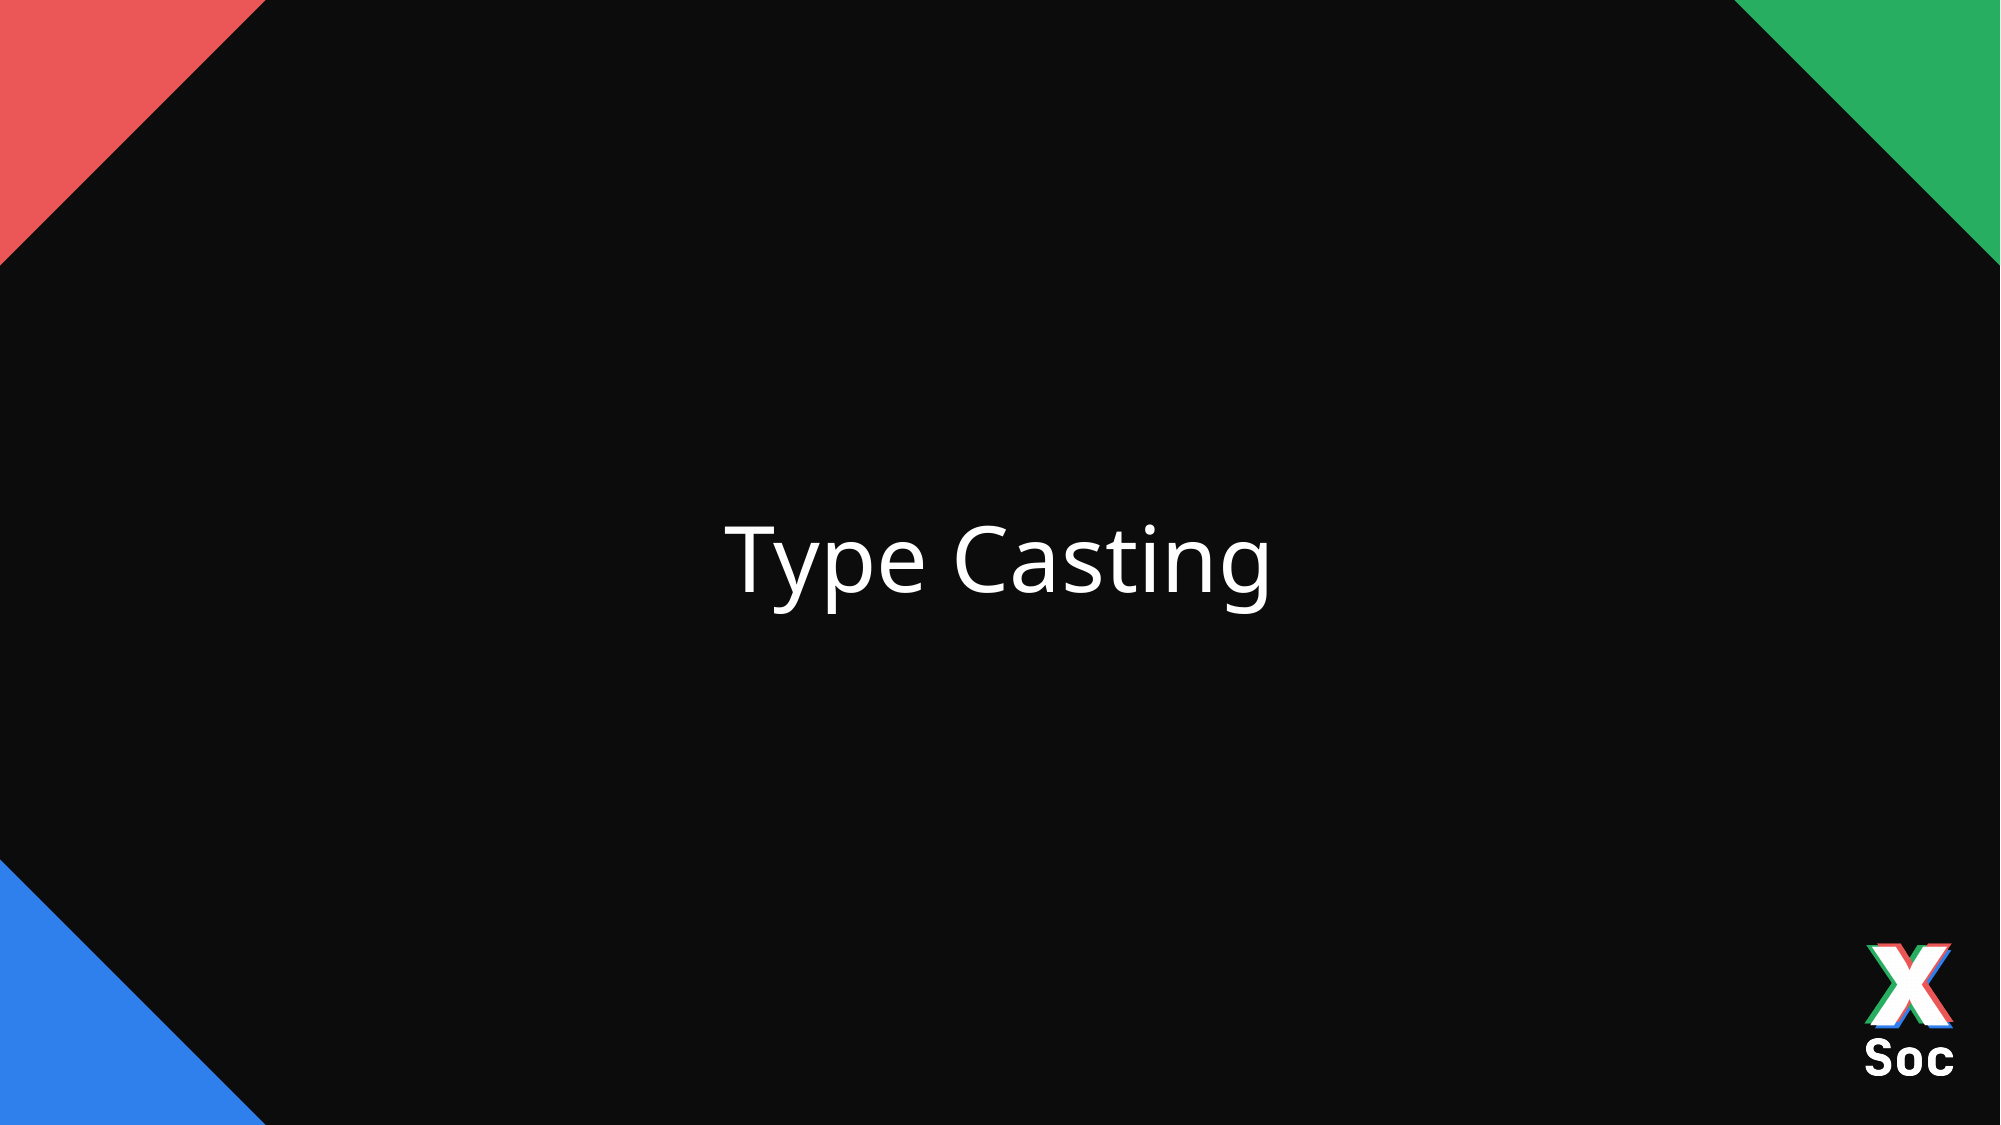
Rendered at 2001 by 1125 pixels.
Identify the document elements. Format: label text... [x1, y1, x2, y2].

picture [1864, 943, 1954, 1076]
title Type Casting [265, 453, 1735, 672]
